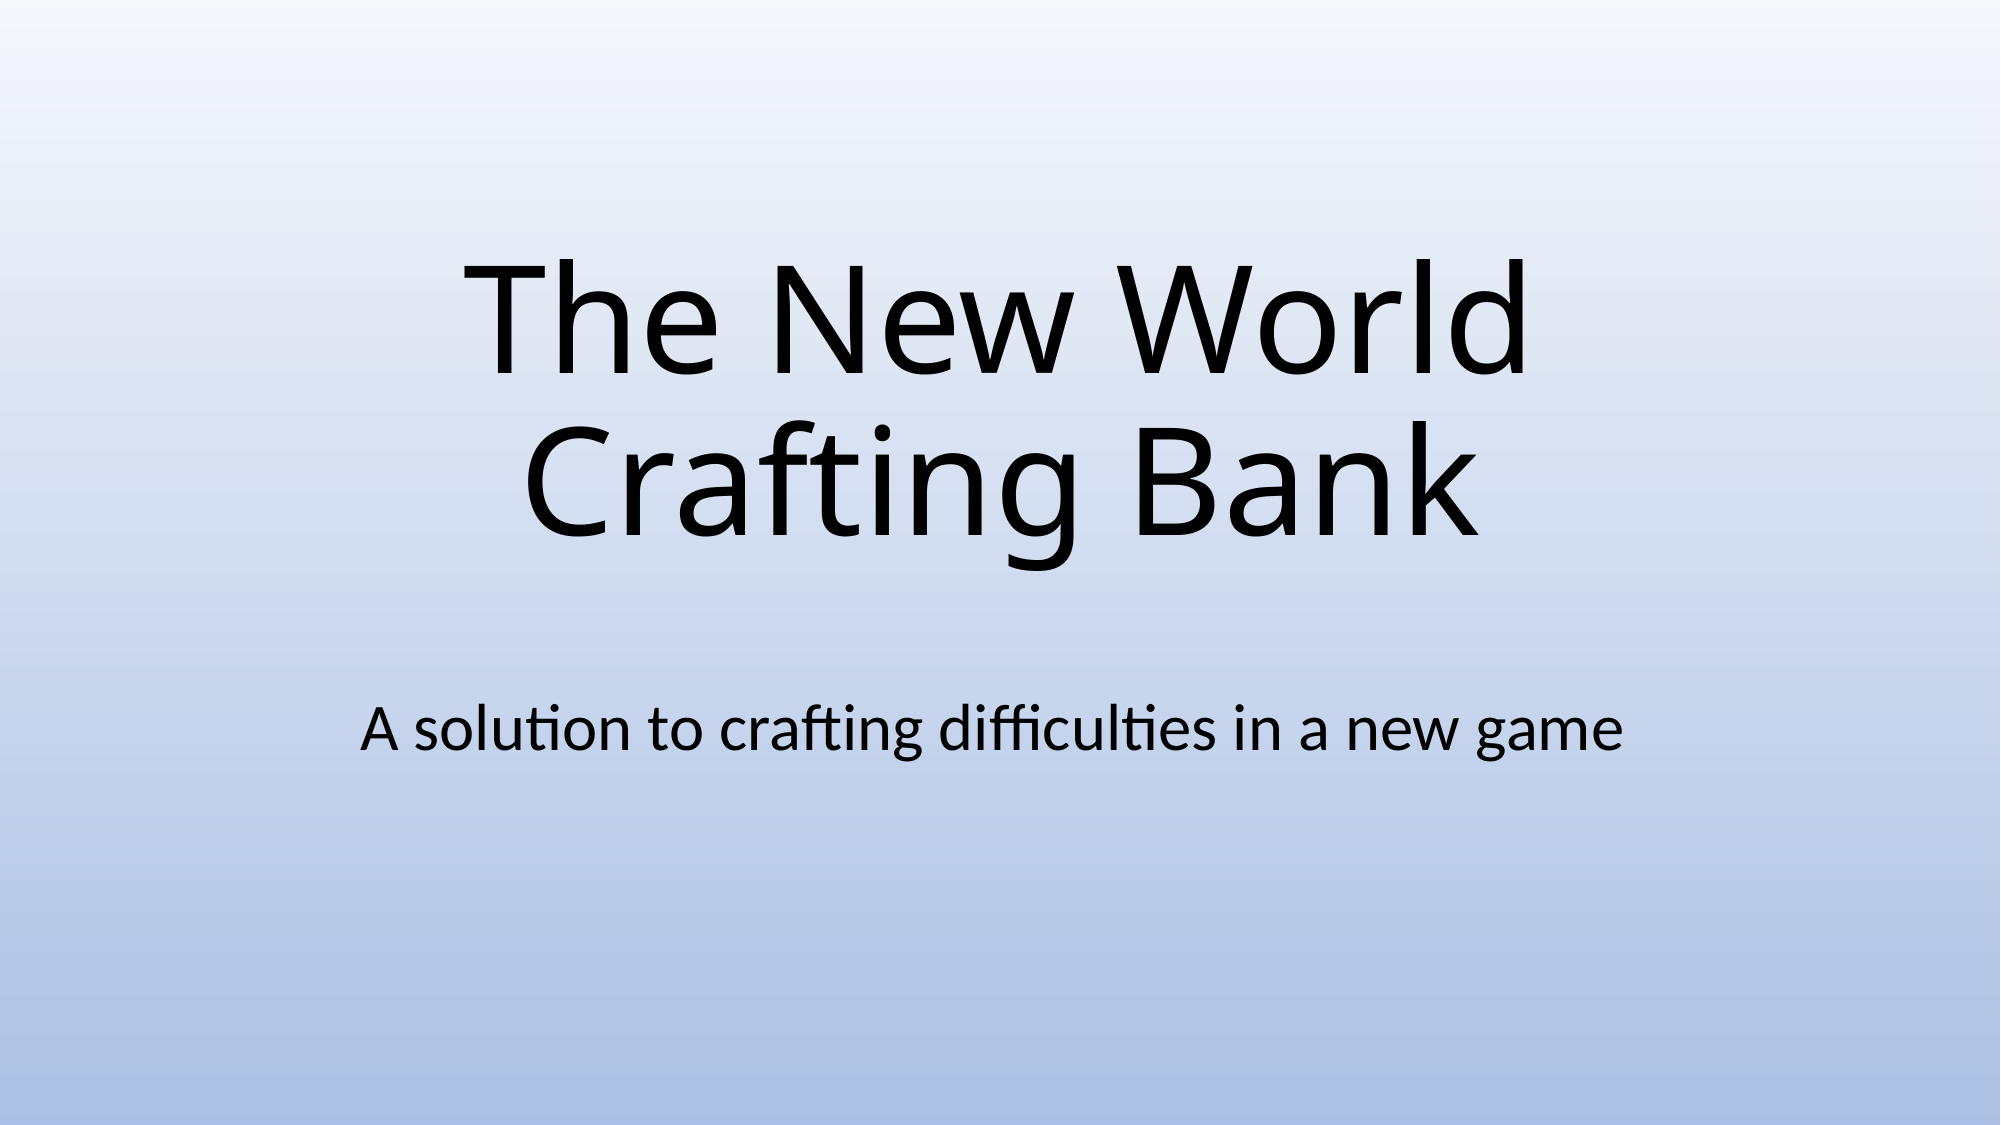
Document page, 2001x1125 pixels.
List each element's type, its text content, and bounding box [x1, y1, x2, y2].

title The New World Crafting Bank [249, 184, 1750, 576]
text_box A solution to crafting difficulties in a new game [345, 676, 1655, 771]
